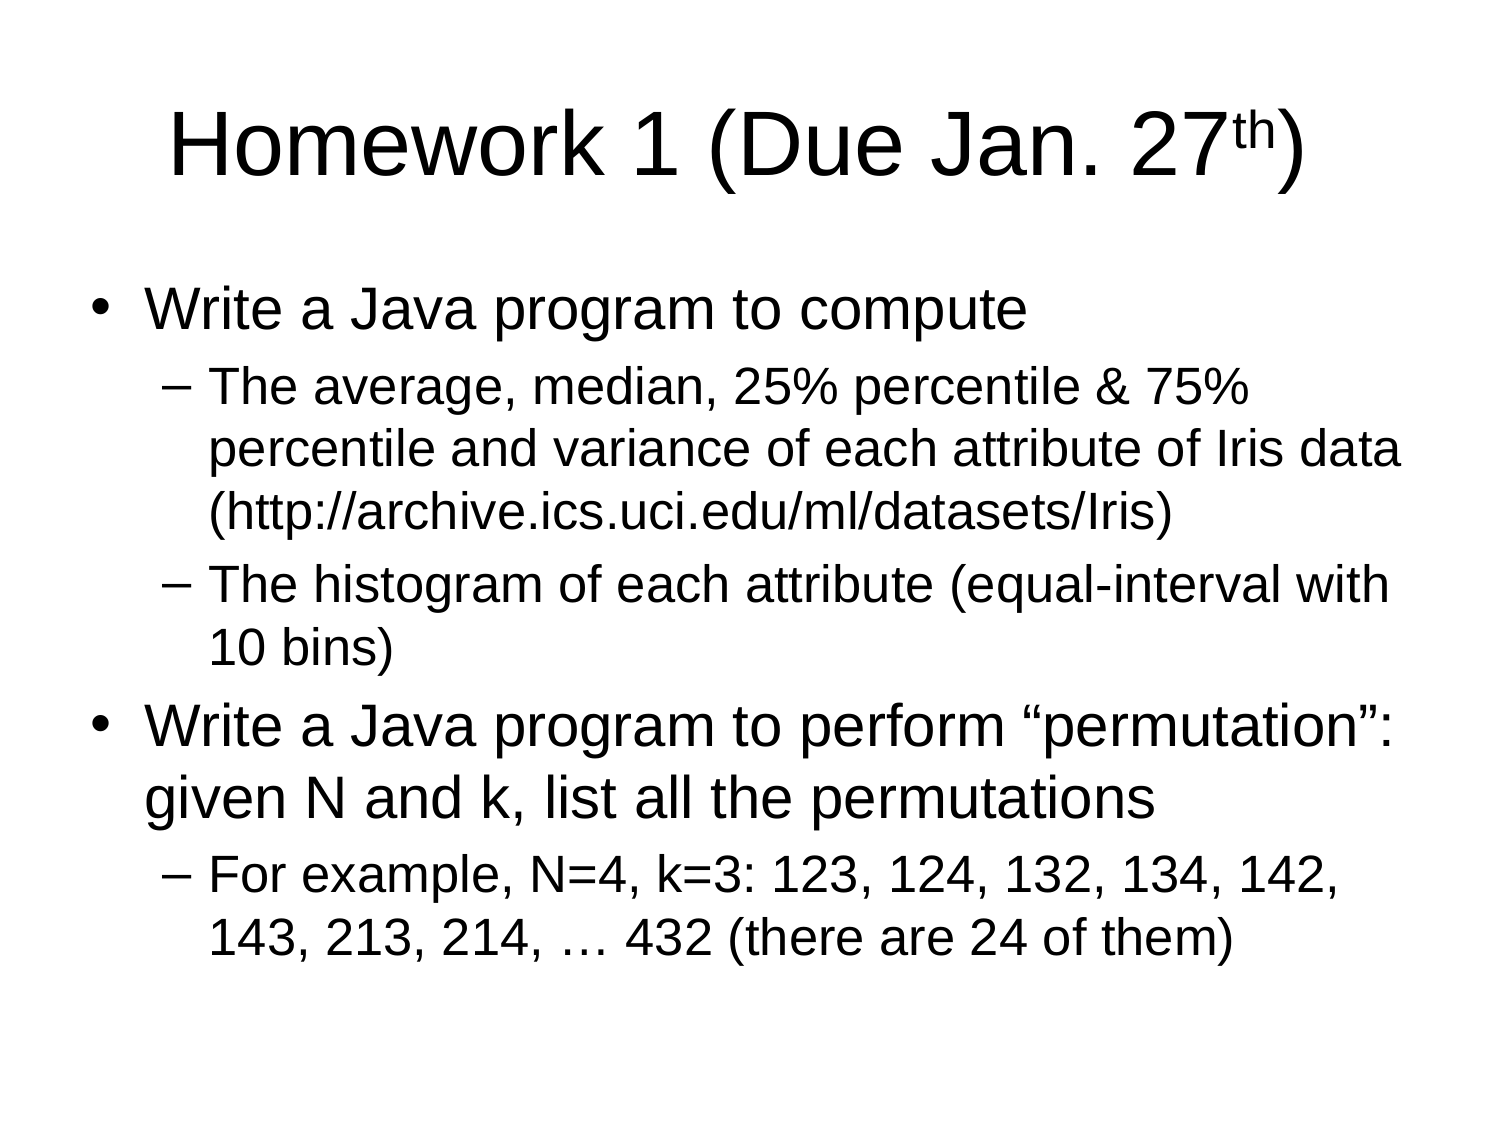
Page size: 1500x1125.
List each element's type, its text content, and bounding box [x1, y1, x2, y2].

title Homework 1 (Due Jan. 27th) [75, 45, 1425, 233]
list Write a Java program to compute The average, median, 25% percentile & 75% percentile and variance of each attribute of Iris data (http://archive.ics.uci.edu/ml/datasets/Iris) The histogram of each attribute (equal-interval with 10 bins) Write a Java program to perform “permutation”: given N and k, list all the permutations For example, N=4, k=3: 123, 124, 132, 134, 142, 143, 213, 214, … 432 (there are 24 of them) [75, 262, 1425, 1005]
